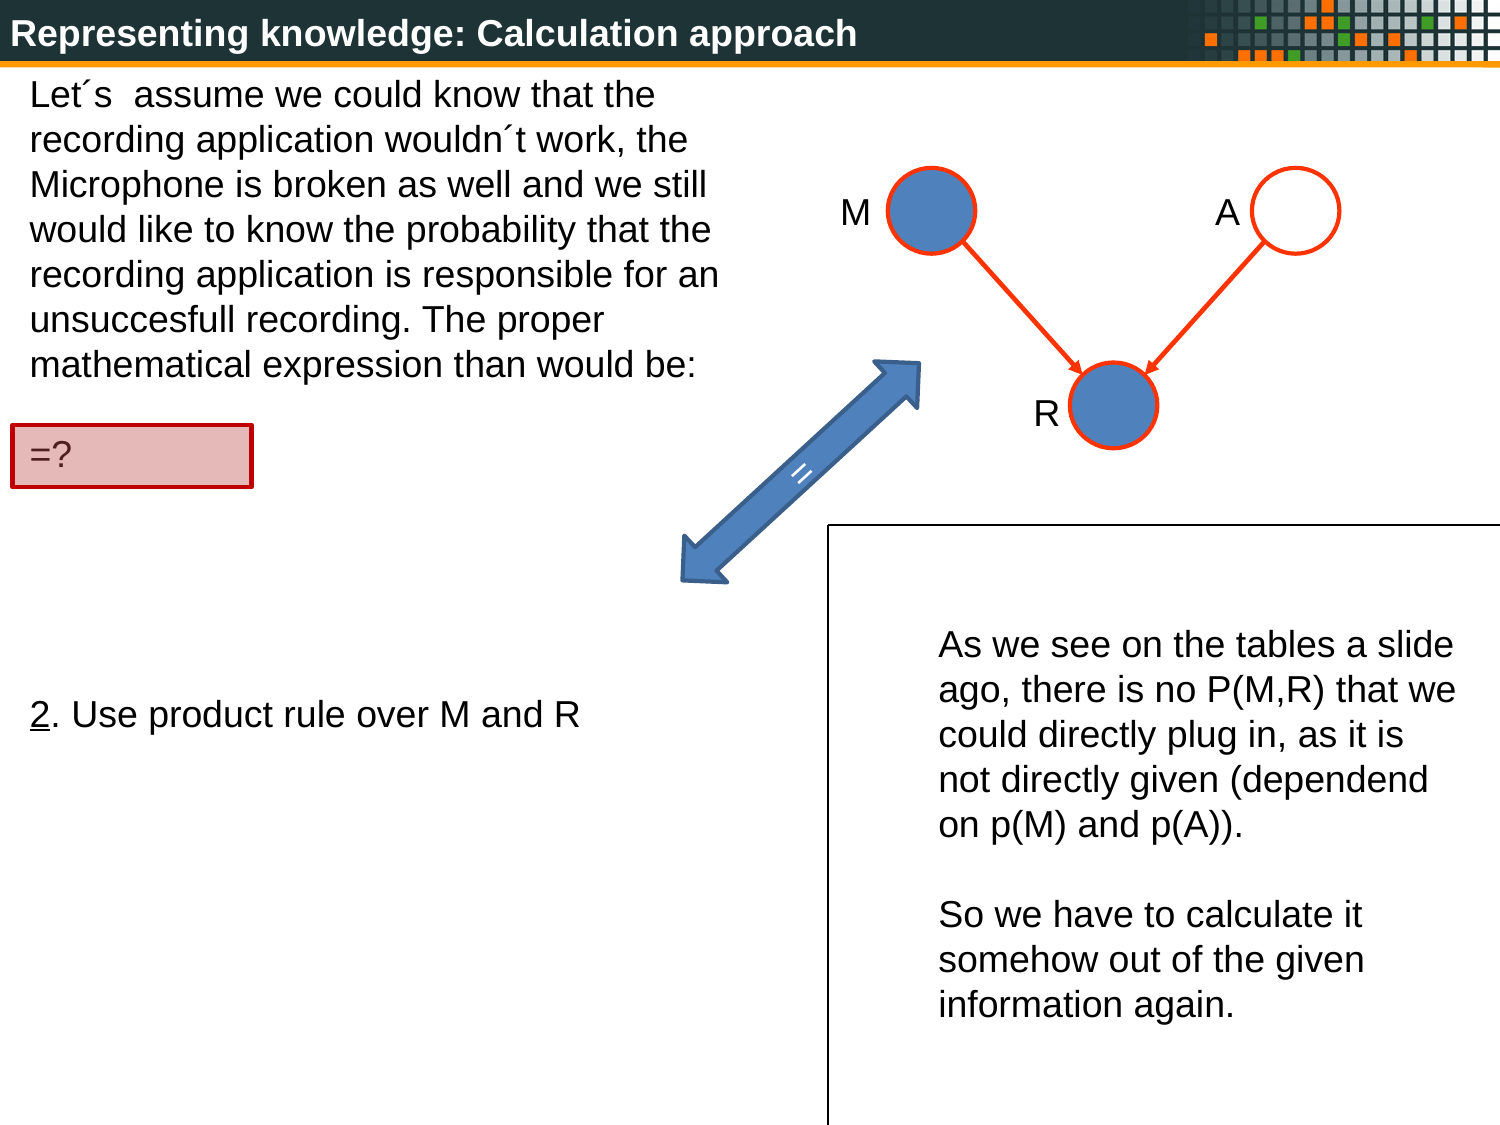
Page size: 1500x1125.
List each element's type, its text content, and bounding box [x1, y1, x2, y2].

text_box [1076, 360, 1160, 451]
text_box [1257, 165, 1342, 256]
text_box M [825, 180, 882, 240]
text_box [10, 423, 254, 489]
text_box As we see on the tables a slide ago, there is no P(M,R) that we could directly plug in, as it is not directly given (dependend on p(M) and p(A)). So we have to calculate it somehow out of the given information again. [923, 612, 1478, 1033]
text_box = [680, 359, 922, 585]
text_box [962, 240, 1083, 376]
text_box Representing knowledge: Calculation approach [0, 0, 1173, 64]
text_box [1144, 240, 1265, 376]
picture [1173, 0, 1500, 61]
text_box A [1200, 180, 1257, 239]
text_box [885, 165, 978, 256]
text_box R [1018, 384, 1076, 441]
